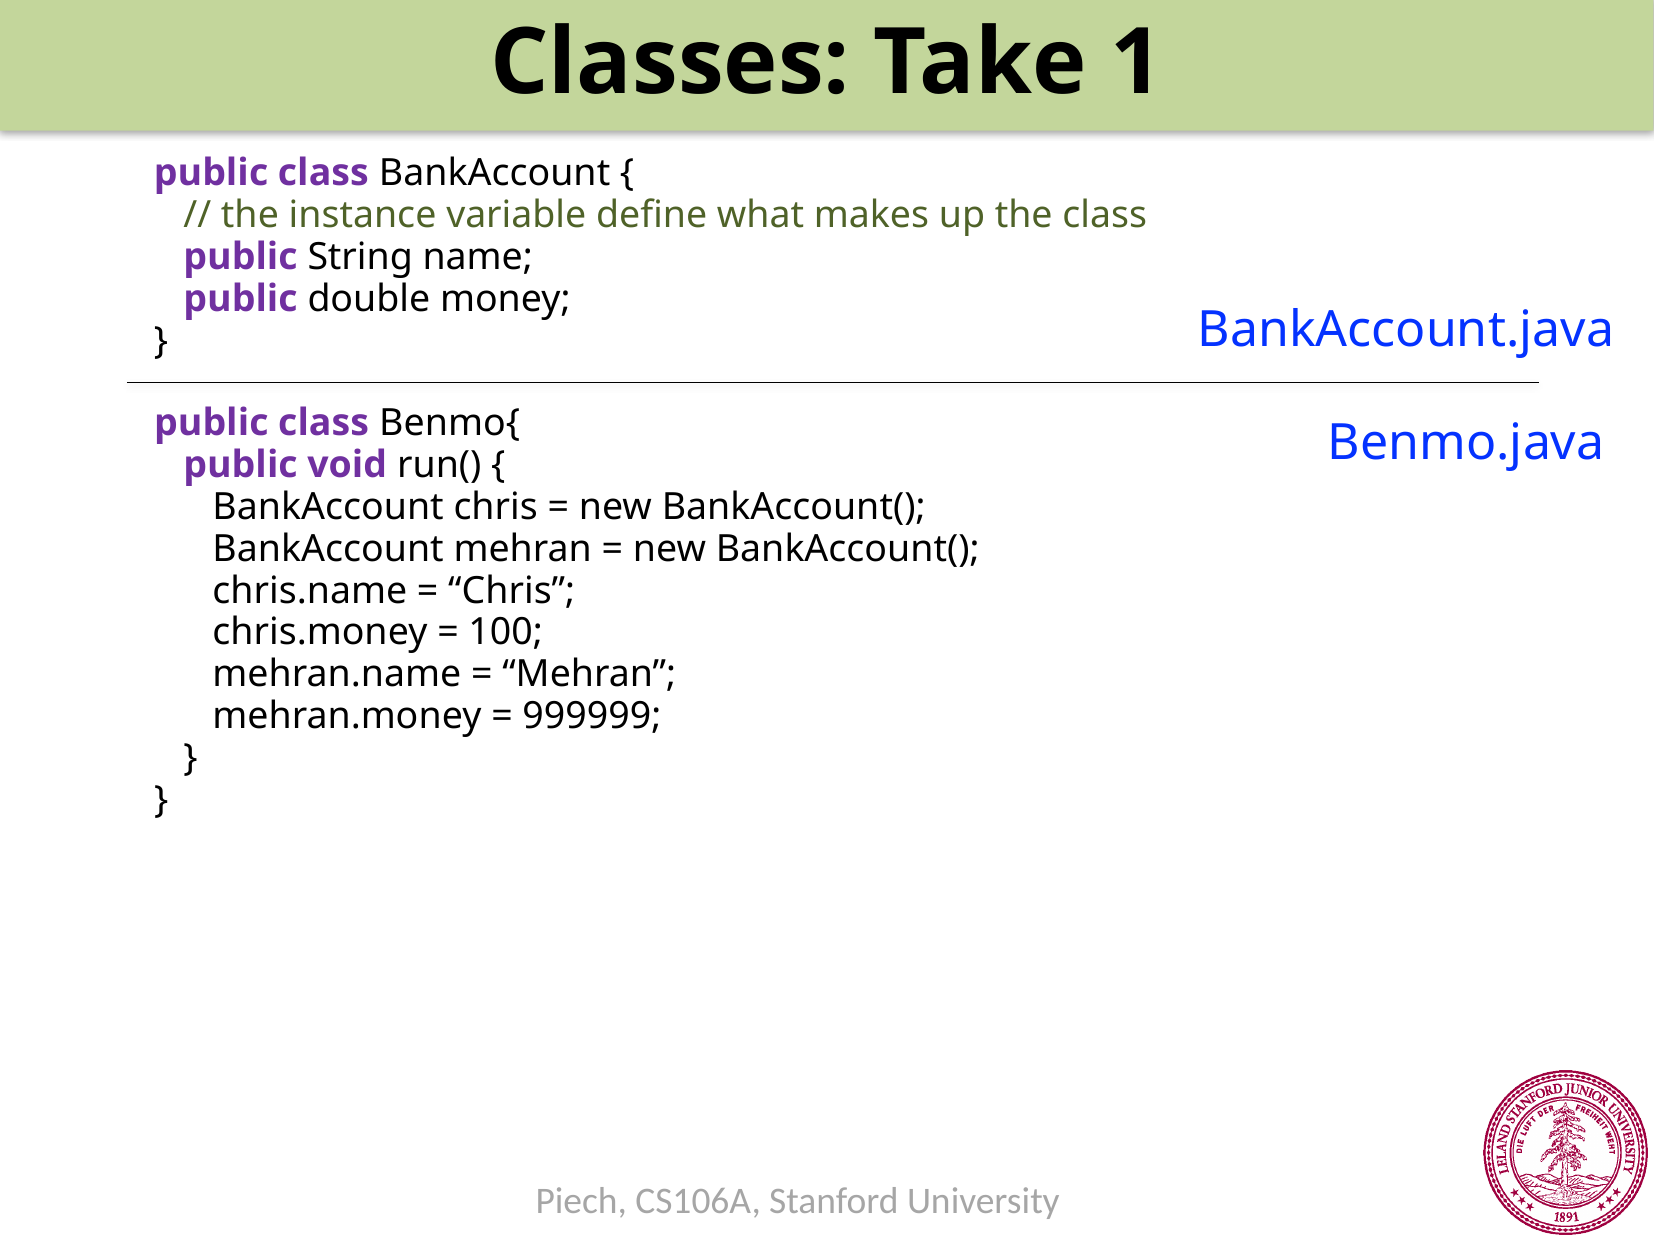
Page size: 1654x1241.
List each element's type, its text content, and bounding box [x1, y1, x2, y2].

text_box BankAccount.java [1182, 294, 1629, 366]
text_box public class Benmo{ public void run() { BankAccount chris = new BankAccount(); BankAccount mehran = new BankAccount(); chris.name = “Chris”; chris.money = 100; mehran.name = “Mehran”; mehran.money = 999999; } } [139, 395, 1216, 828]
picture [1483, 1070, 1648, 1235]
text_box public class BankAccount { // the instance variable define what makes up the class public String name; public double money; } [139, 144, 1490, 369]
text_box Benmo.java [1313, 407, 1620, 478]
text_box Classes: Take 1 [0, 0, 1654, 134]
